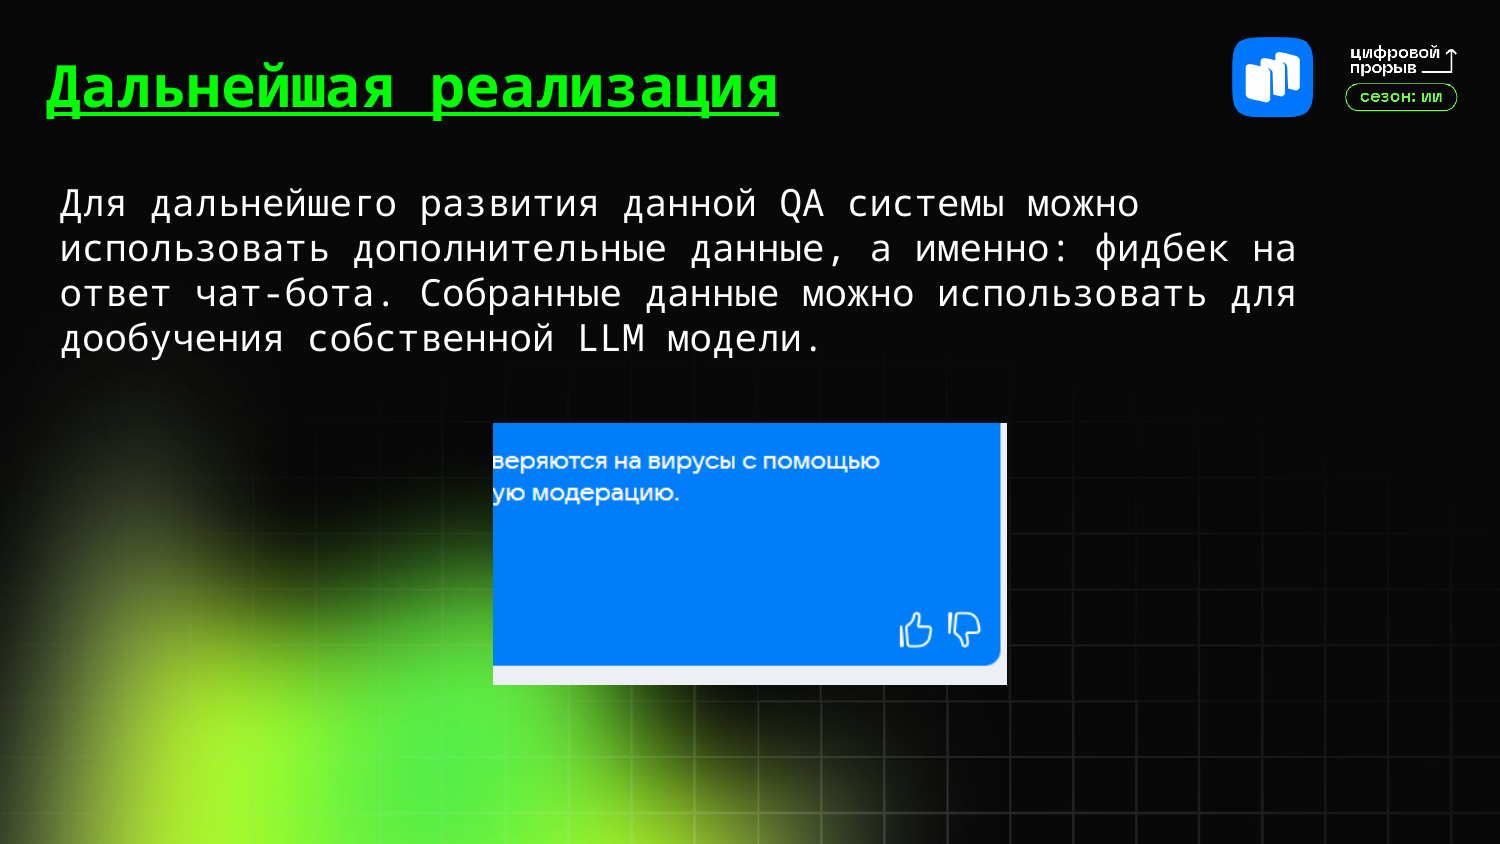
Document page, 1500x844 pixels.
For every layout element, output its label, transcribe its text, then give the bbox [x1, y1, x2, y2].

picture [0, 0, 1500, 844]
title Дальнейшая реализация [44, 46, 1456, 190]
text_box Для дальнейшего развития данной QA системы можно использовать дополнительные данные, а именно: фидбек на ответ чат-бота. Собранные данные можно использовать для дообучения собственной LLM модели. [44, 171, 1400, 367]
